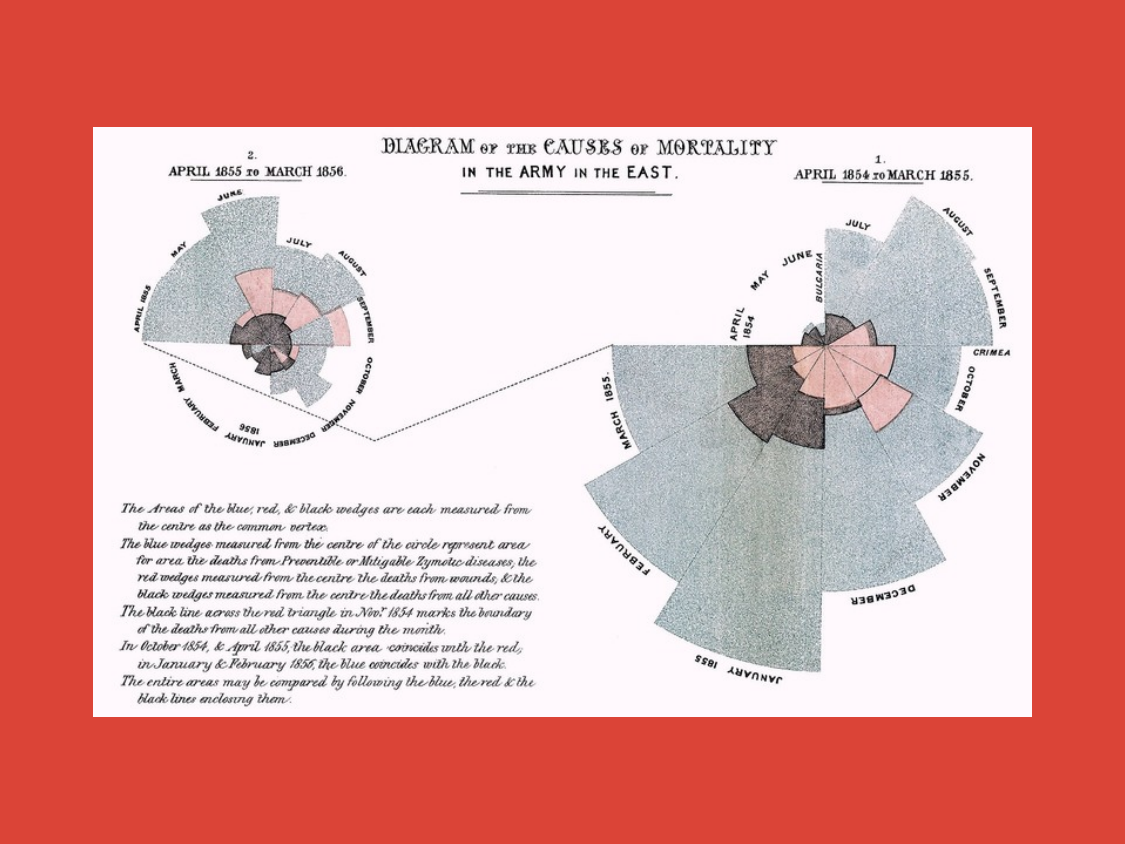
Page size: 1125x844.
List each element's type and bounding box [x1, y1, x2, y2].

picture [93, 126, 1032, 717]
